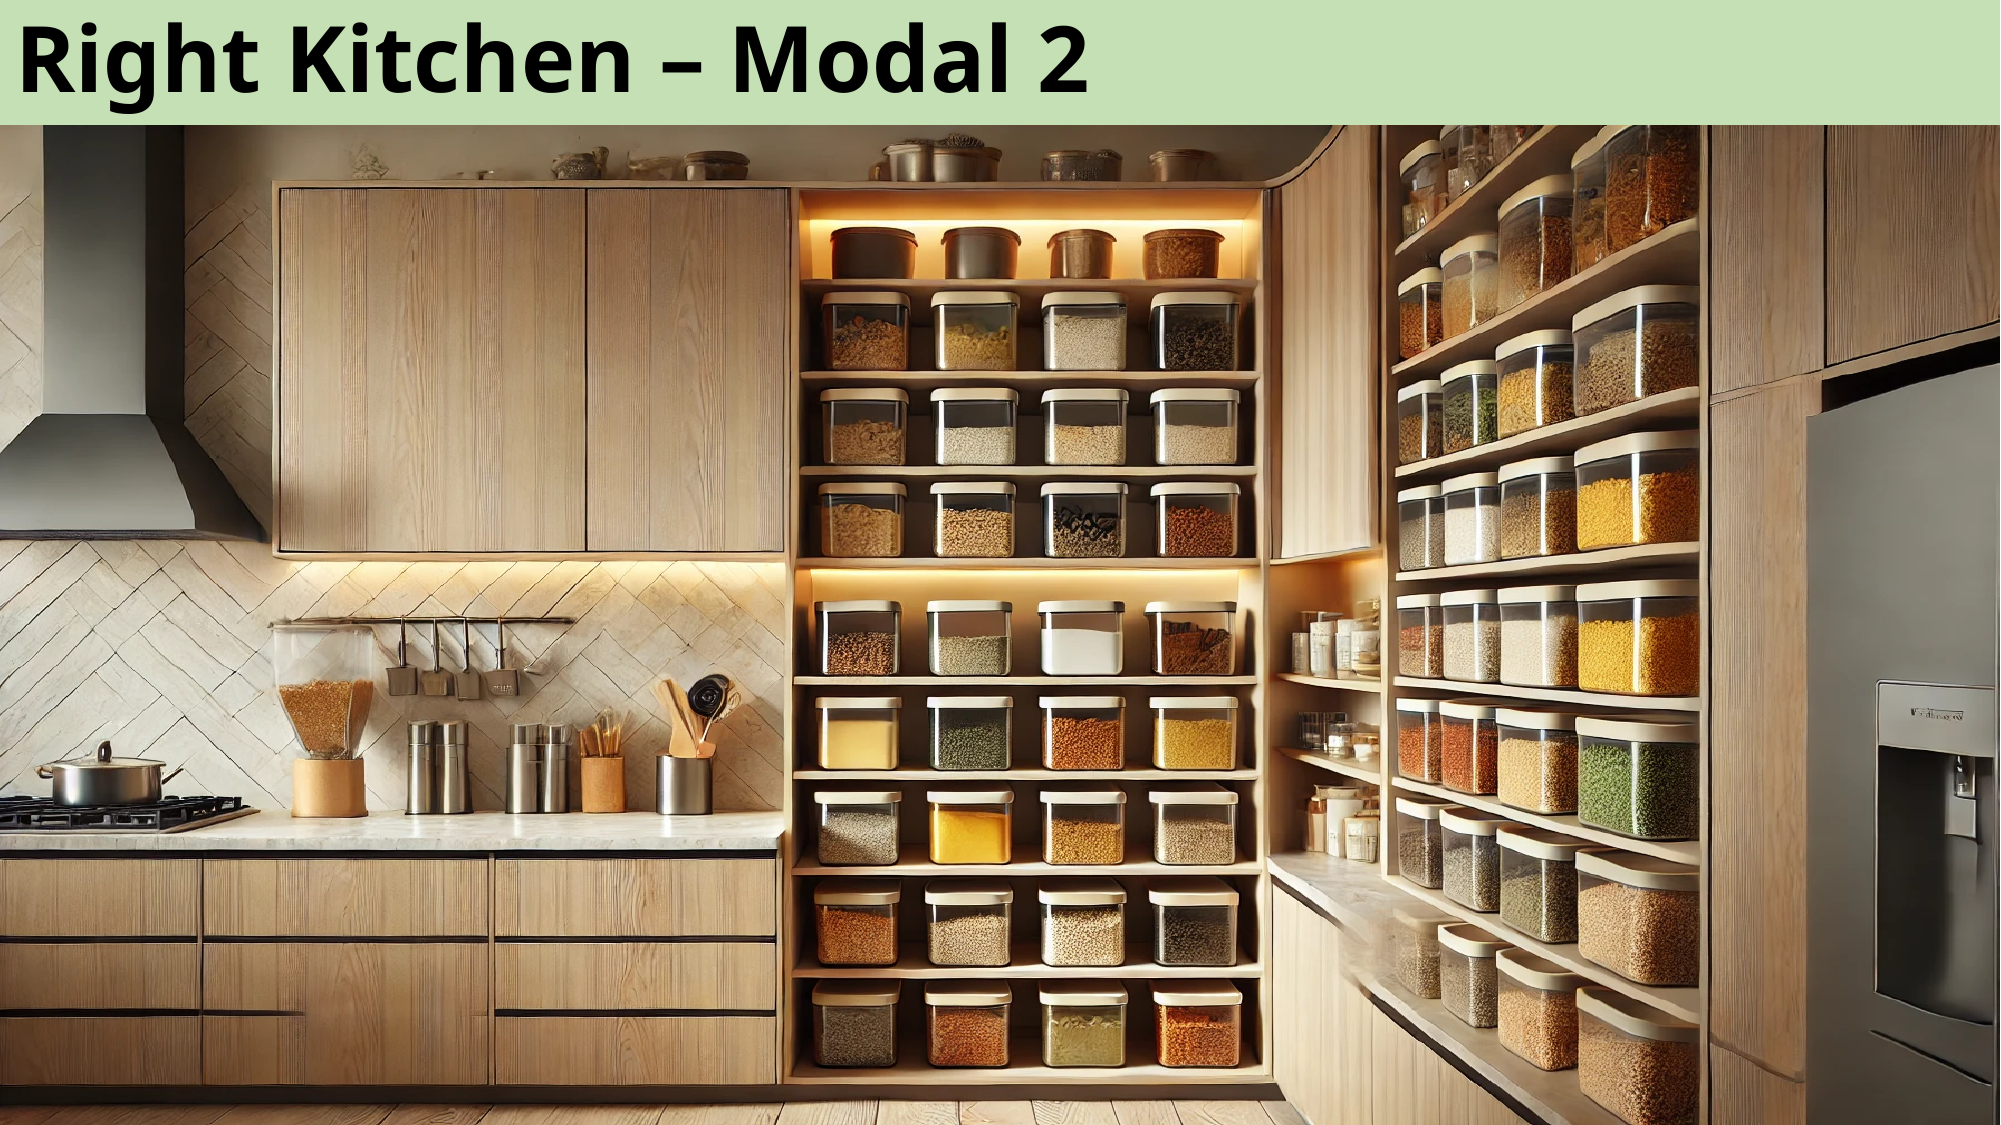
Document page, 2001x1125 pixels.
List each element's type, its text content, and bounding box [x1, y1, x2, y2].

title Right Kitchen – Modal 2 [0, 0, 2000, 125]
picture [0, 125, 2000, 1125]
